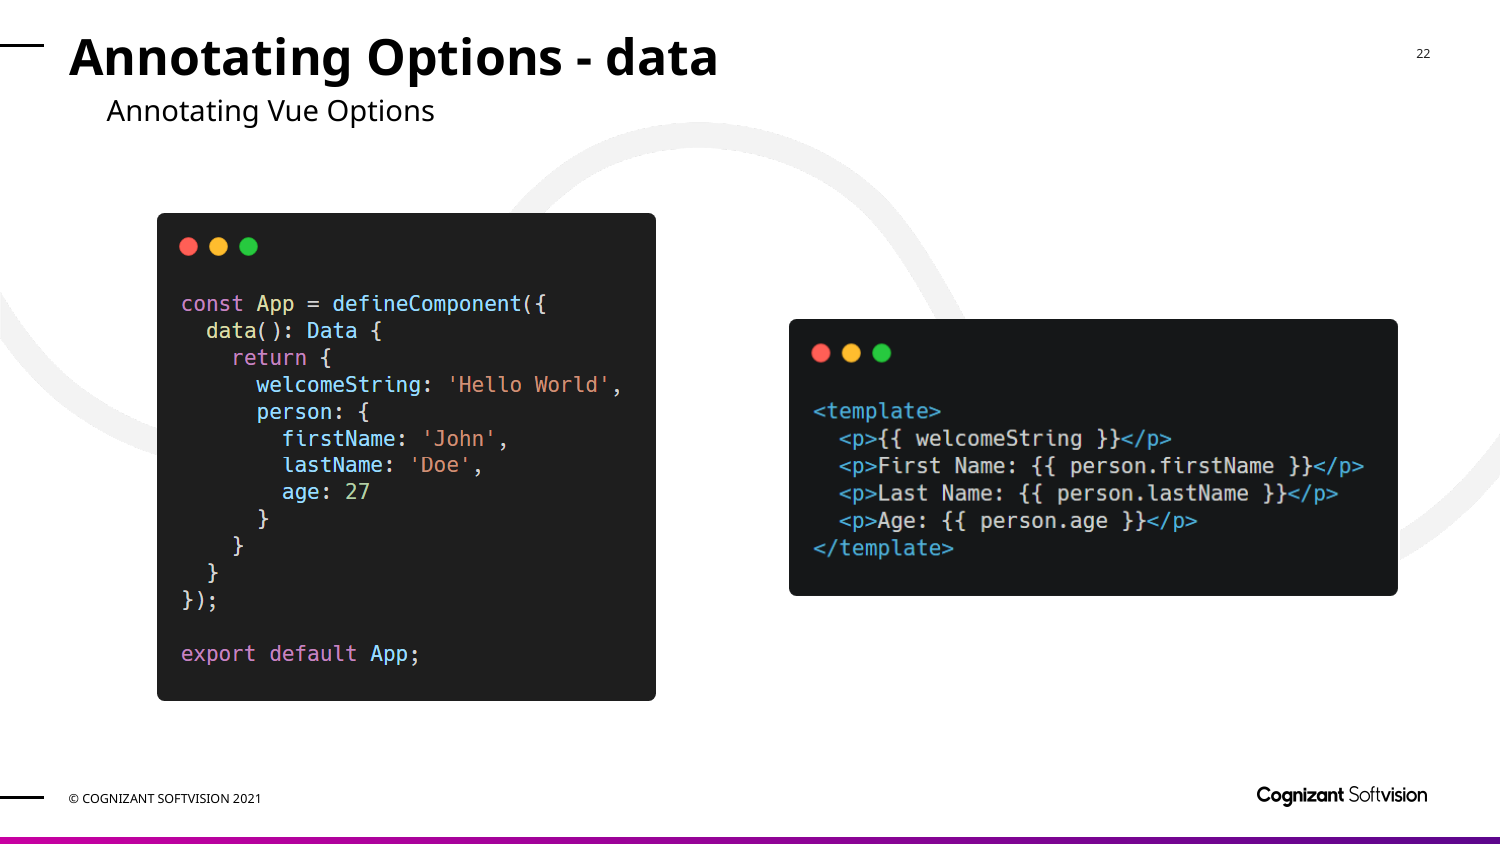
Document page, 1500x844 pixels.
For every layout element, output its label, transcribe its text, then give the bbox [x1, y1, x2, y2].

subtitle Annotating Vue Options [69, 89, 1432, 132]
title Annotating Options - data [69, 28, 1272, 82]
picture [0, 0, 1500, 844]
